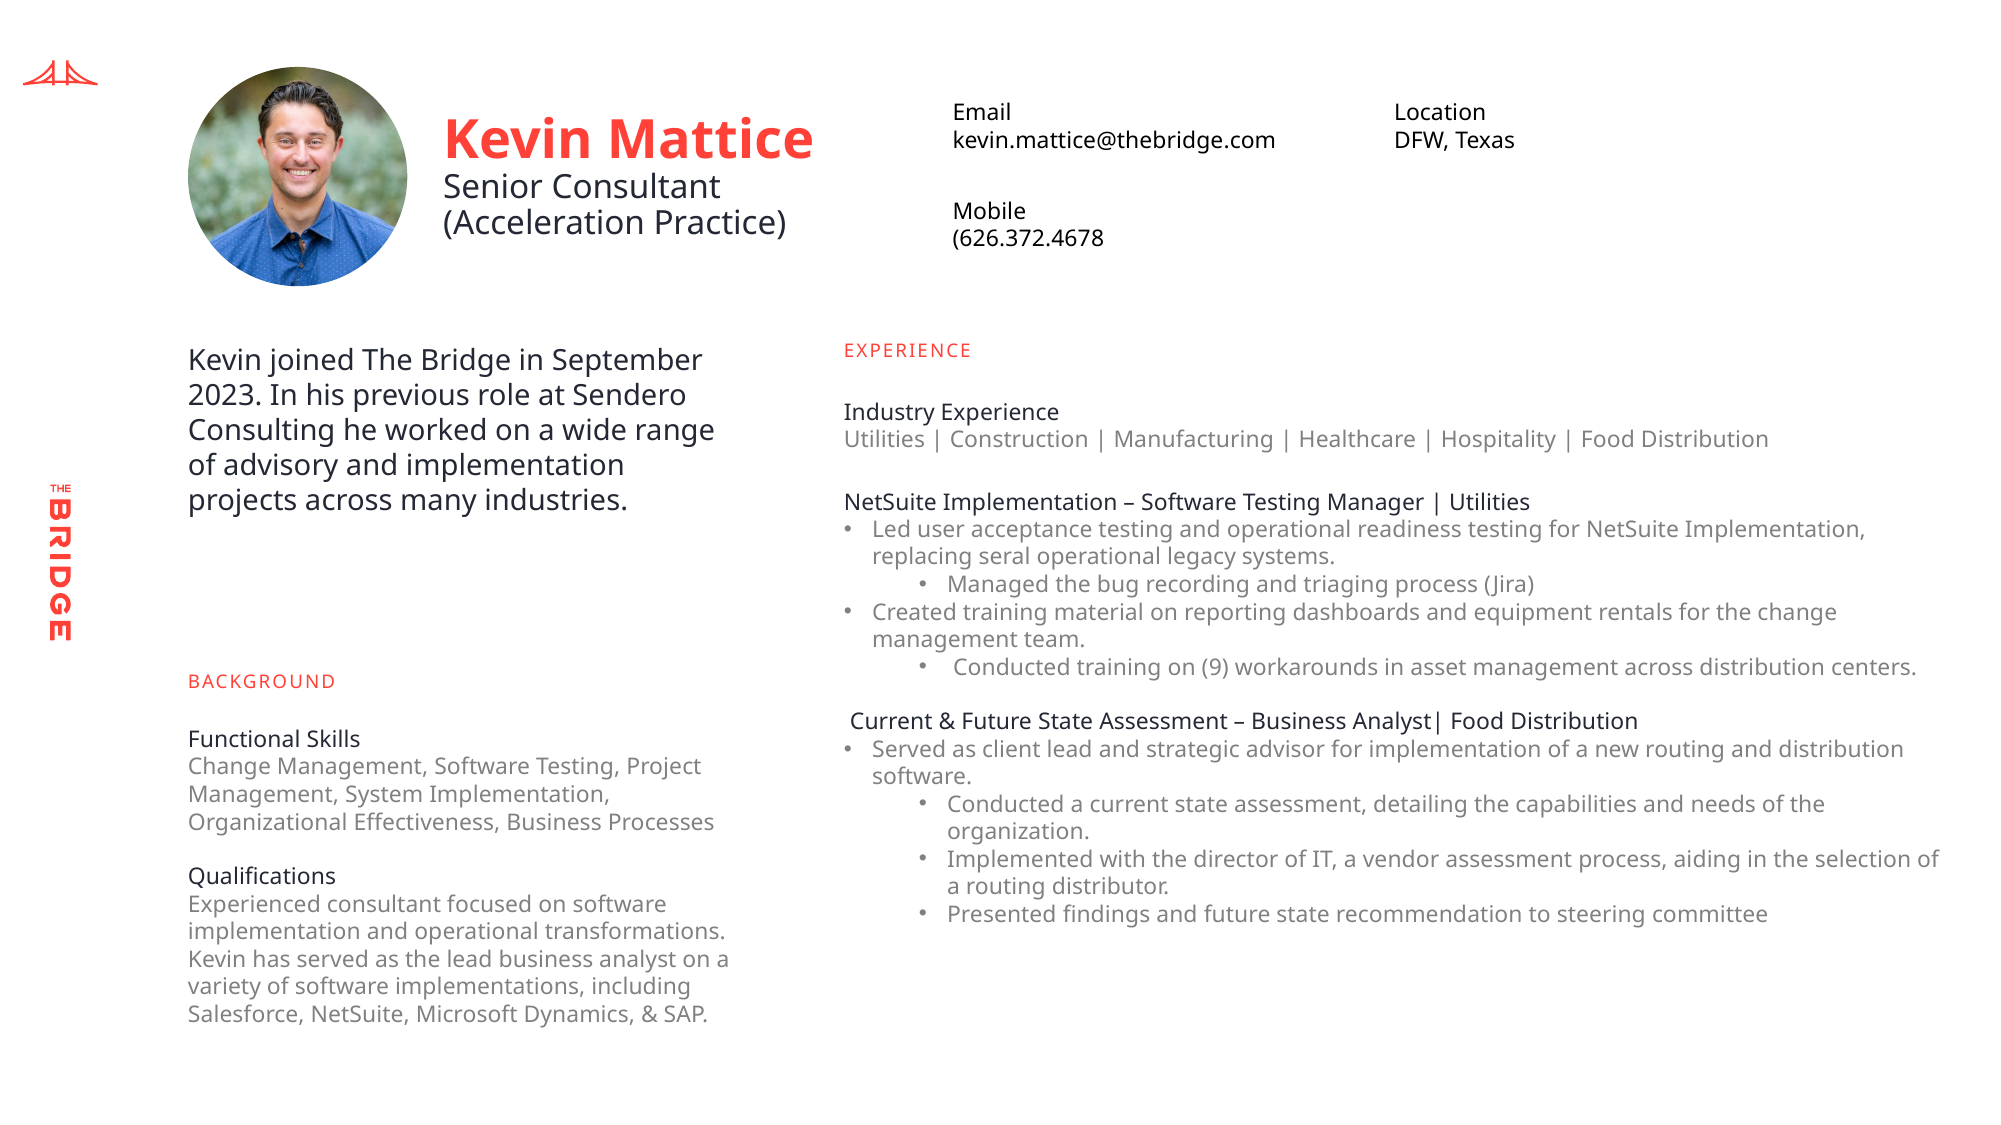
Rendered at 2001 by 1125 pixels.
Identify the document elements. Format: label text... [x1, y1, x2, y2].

text_box Location DFW, Texas [1394, 97, 1712, 181]
picture [187, 66, 408, 287]
text_box NetSuite Implementation – Software Testing Manager | Utilities Led user acceptance testing and operational readiness testing for NetSuite Implementation, replacing seral operational legacy systems. Managed the bug recording and triaging process (Jira) Created training material on reporting dashboards and equipment rentals for the change management team. Conducted training on (9) workarounds in asset management across distribution centers. Current & Future State Assessment – Business Analyst| Food Distribution Served as client lead and strategic advisor for implementation of a new routing and distribution software. Conducted a current state assessment, detailing the capabilities and needs of the organization. Implemented with the director of IT, a vendor assessment process, aiding in the selection of a routing distributor. Presented findings and future state recommendation to steering committee [844, 487, 1941, 927]
text_box Kevin Mattice Senior Consultant (Acceleration Practice) [443, 67, 953, 287]
text_box Email kevin.mattice@thebridge.com [952, 97, 1394, 153]
text_box Mobile (626.372.4678 [952, 196, 1449, 252]
text_box Industry Experience Utilities | Construction | Manufacturing | Healthcare | Hospitality | Food Distribution [843, 397, 1943, 453]
text_box Kevin joined The Bridge in September 2023. In his previous role at Sendero Consulting he worked on a wide range of advisory and implementation projects across many industries. [187, 341, 734, 516]
text_box BACKGROUND [187, 672, 580, 697]
text_box Functional Skills Change Management, Software Testing, Project Management, System Implementation, Organizational Effectiveness, Business Processes Qualifications Experienced consultant focused on software implementation and operational transformations. Kevin has served as the lead business analyst on a variety of software implementations, including Salesforce, NetSuite, Microsoft Dynamics, & SAP. [187, 724, 734, 1027]
text_box EXPERIENCE [843, 341, 1265, 370]
